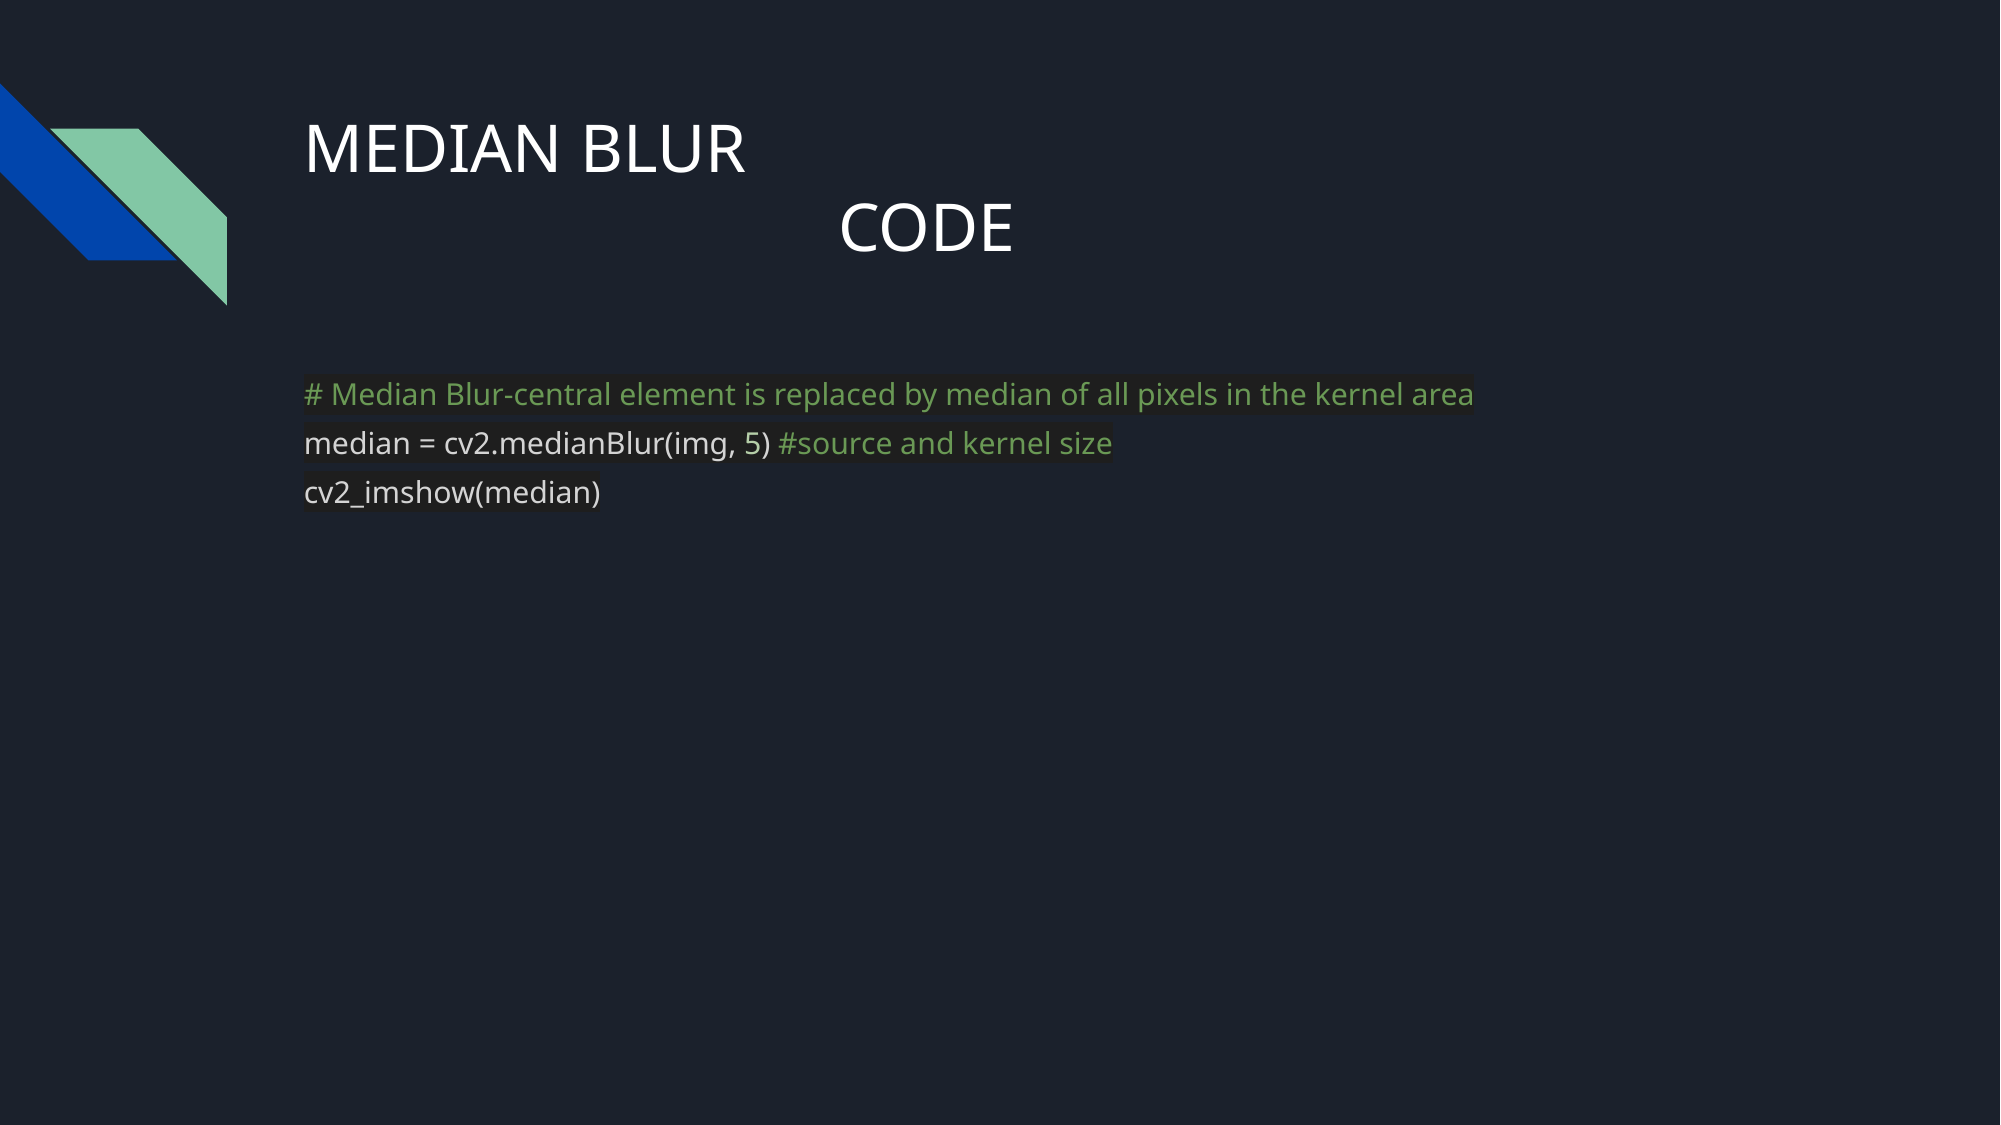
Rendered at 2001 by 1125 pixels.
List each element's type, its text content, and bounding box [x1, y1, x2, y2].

title MEDIAN BLUR CODE [283, 86, 1824, 287]
list # Median Blur-central element is replaced by median of all pixels in the kernel area median = cv2.medianBlur(img, 5) #source and kernel size cv2_imshow(median) [283, 342, 1824, 980]
